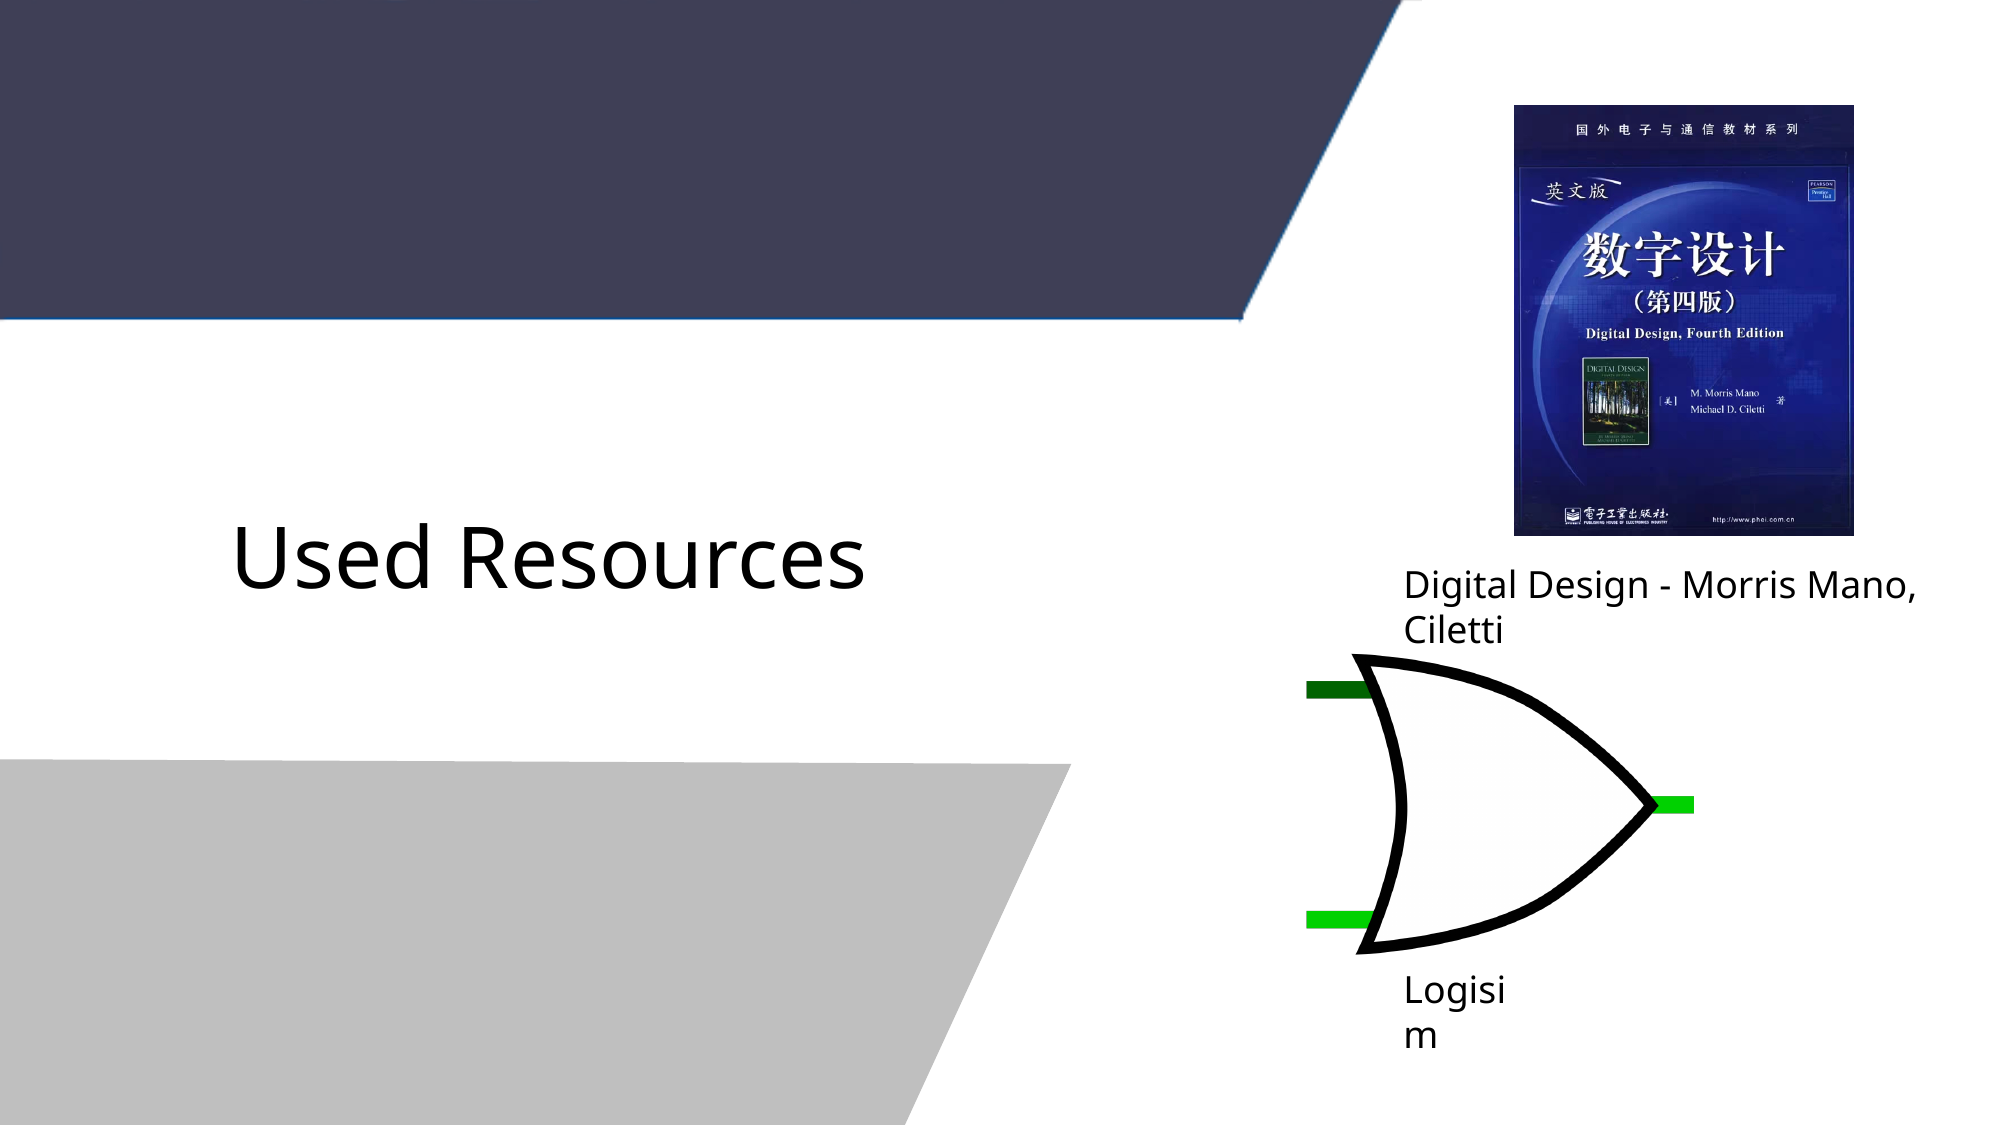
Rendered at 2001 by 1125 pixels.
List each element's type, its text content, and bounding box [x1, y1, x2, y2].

picture [1514, 105, 1854, 537]
text_box Digital Design - Morris Mano, Ciletti [1388, 553, 1974, 704]
text_box Logisim [1388, 1020, 1539, 1064]
picture [1284, 588, 1716, 1020]
text_box [0, 758, 1073, 1125]
picture [0, 0, 1422, 352]
title Used Resources [215, 458, 984, 615]
